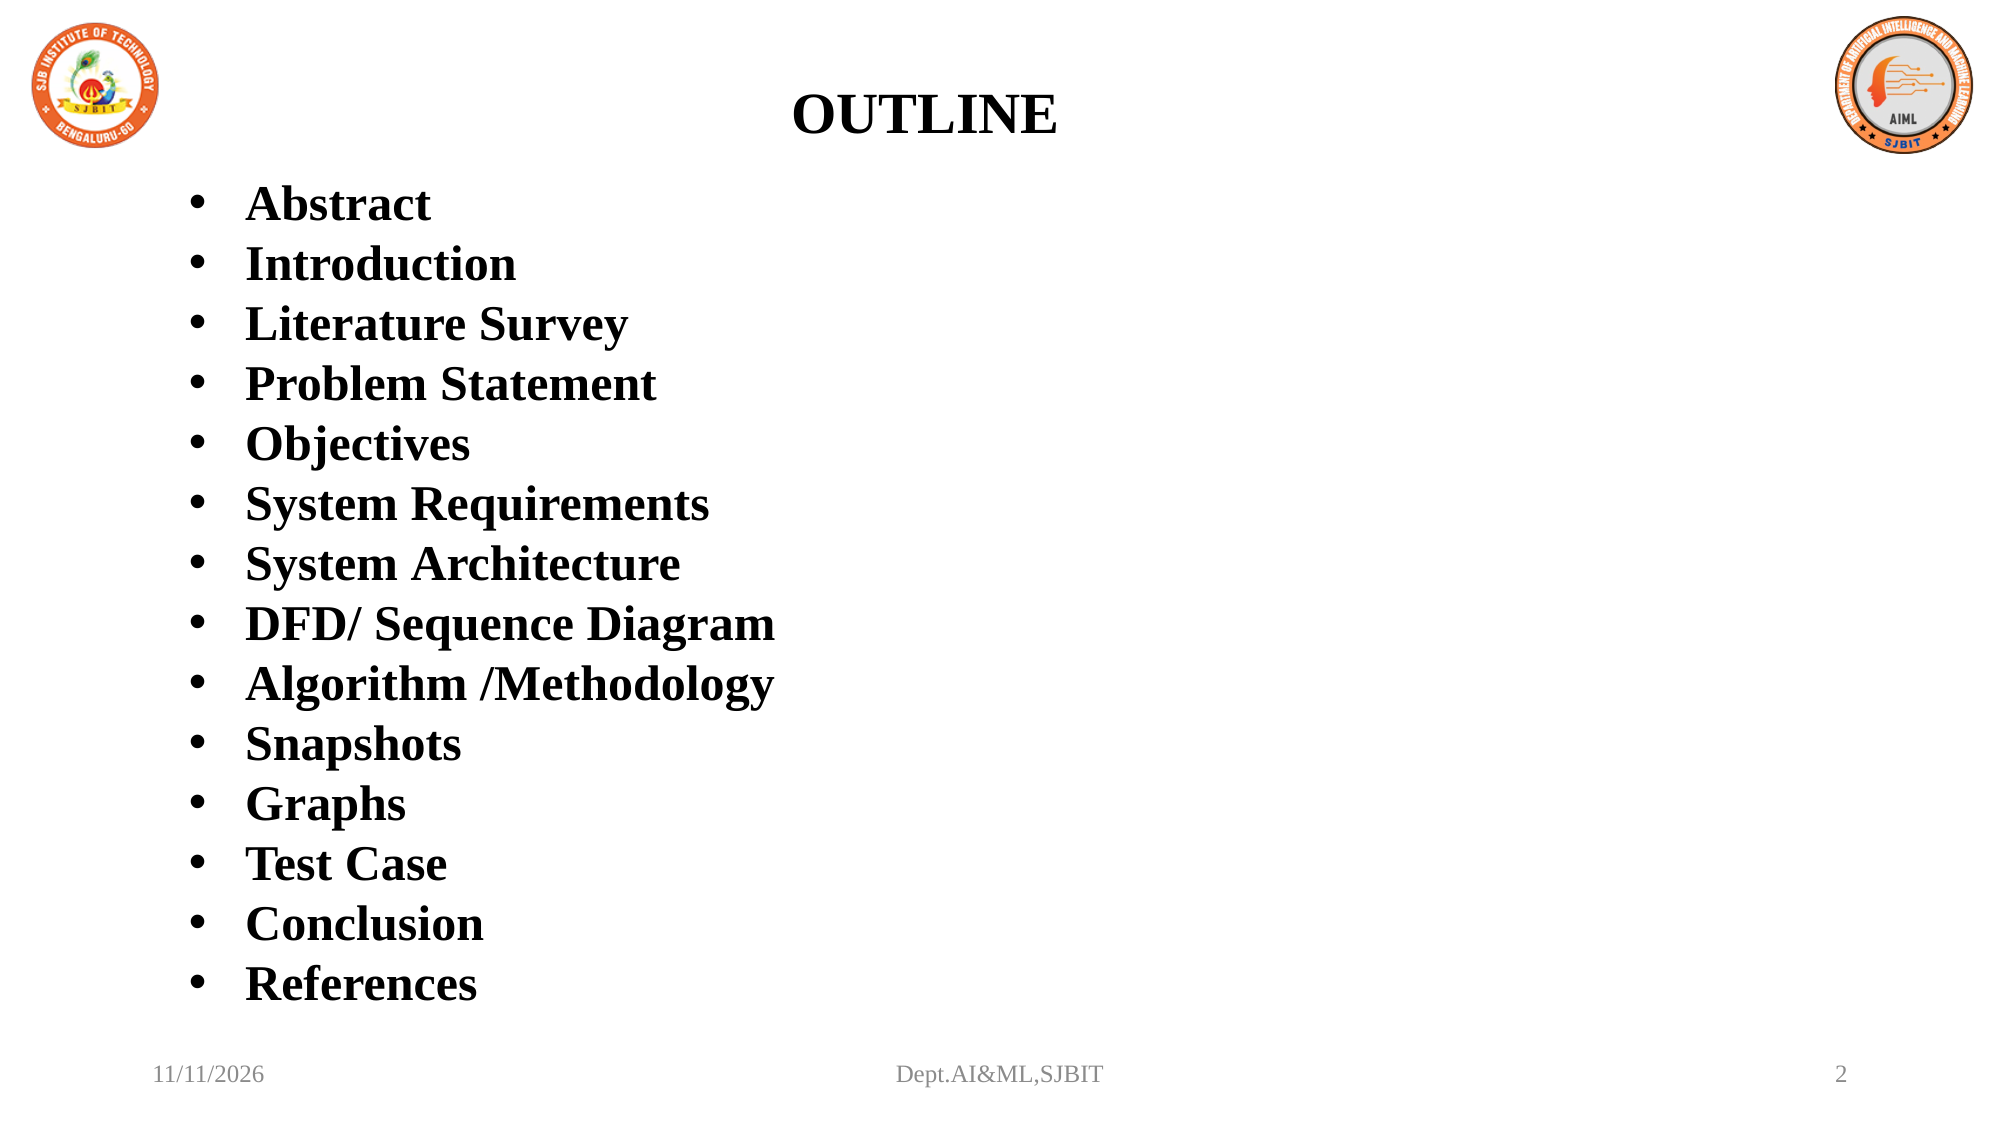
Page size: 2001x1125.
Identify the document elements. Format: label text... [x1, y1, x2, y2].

slide_number 2 [1412, 1042, 1863, 1103]
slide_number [137, 1042, 588, 1103]
text_box OUTLINE [425, 67, 1426, 153]
text_box Abstract Introduction Literature Survey Problem Statement Objectives System Requirements System Architecture DFD/ Sequence Diagram Algorithm /Methodology Snapshots Graphs Test Case Conclusion References [174, 163, 1766, 1019]
picture [1835, 16, 1974, 154]
picture [26, 16, 162, 155]
footer Dept.AI&ML,SJBIT [662, 1042, 1338, 1103]
